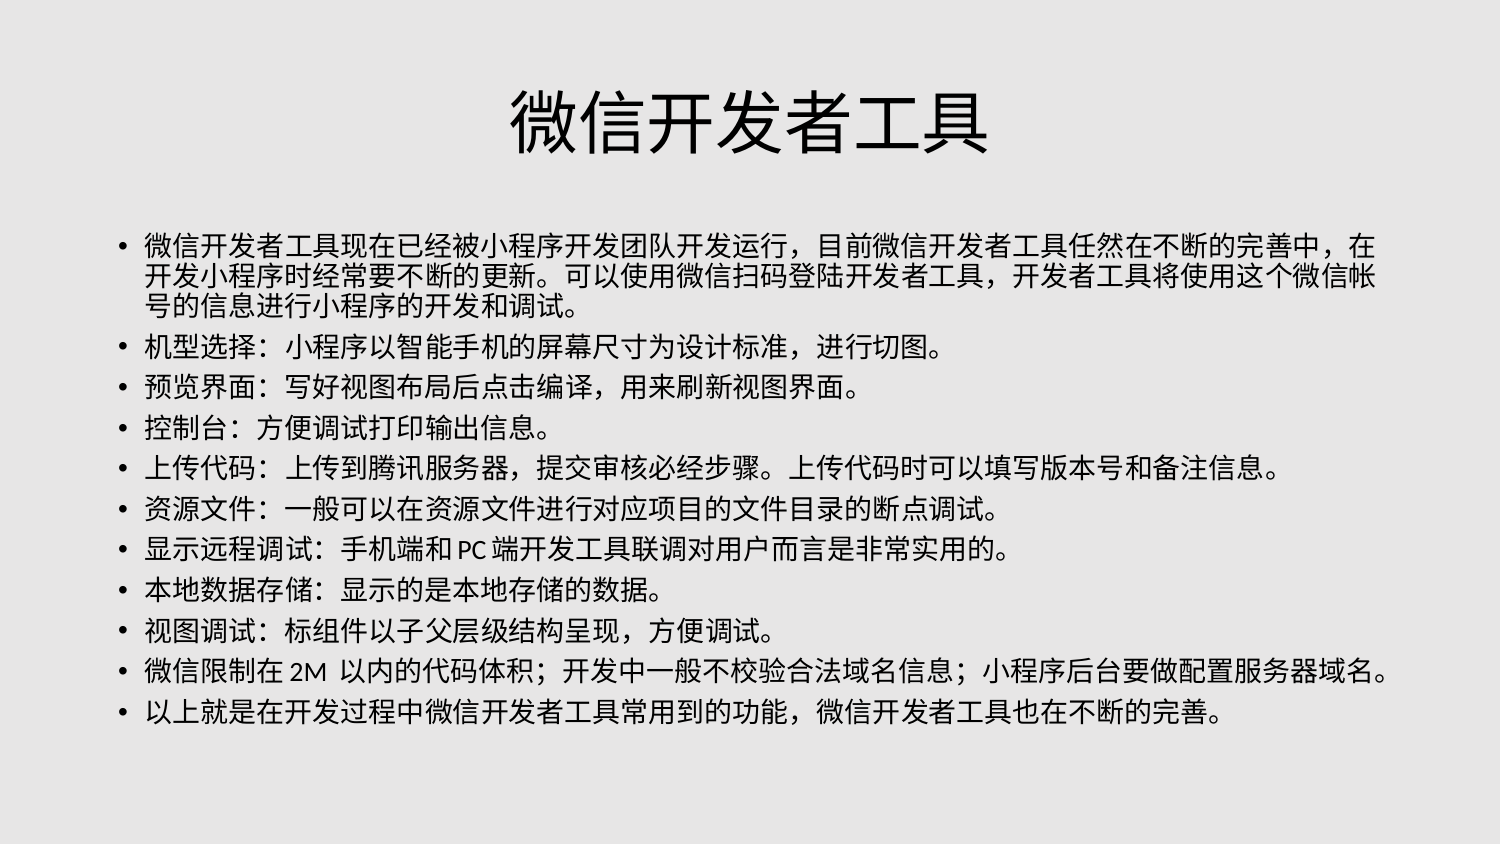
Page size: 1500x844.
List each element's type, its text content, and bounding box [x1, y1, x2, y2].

list 微信开发者工具现在已经被小程序开发团队开发运行，目前微信开发者工具任然在不断的完善中，在开发小程序时经常要不断的更新。可以使用微信扫码登陆开发者工具，开发者工具将使用这个微信帐号的信息进行小程序的开发和调试。 机型选择：小程序以智能手机的屏幕尺寸为设计标准，进行切图。 预览界面：写好视图布局后点击编译，用来刷新视图界面。 控制台：方便调试打印输出信息。 上传代码：上传到腾讯服务器，提交审核必经步骤。上传代码时可以填写版本号和备注信息。 资源文件：一般可以在资源文件进行对应项目的文件目录的断点调试。 显示远程调试：手机端和PC端开发工具联调对用户而言是非常实用的。 本地数据存储：显示的是本地存储的数据。 视图调试：标组件以子父层级结构呈现，方便调试。 微信限制在2M 以内的代码体积；开发中一般不校验合法域名信息；小程序后台要做配置服务器域名。 以上就是在开发过程中微信开发者工具常用到的功能，微信开发者工具也在不断的完善。 [103, 224, 1397, 760]
title 微信开发者工具 [103, 44, 1397, 208]
